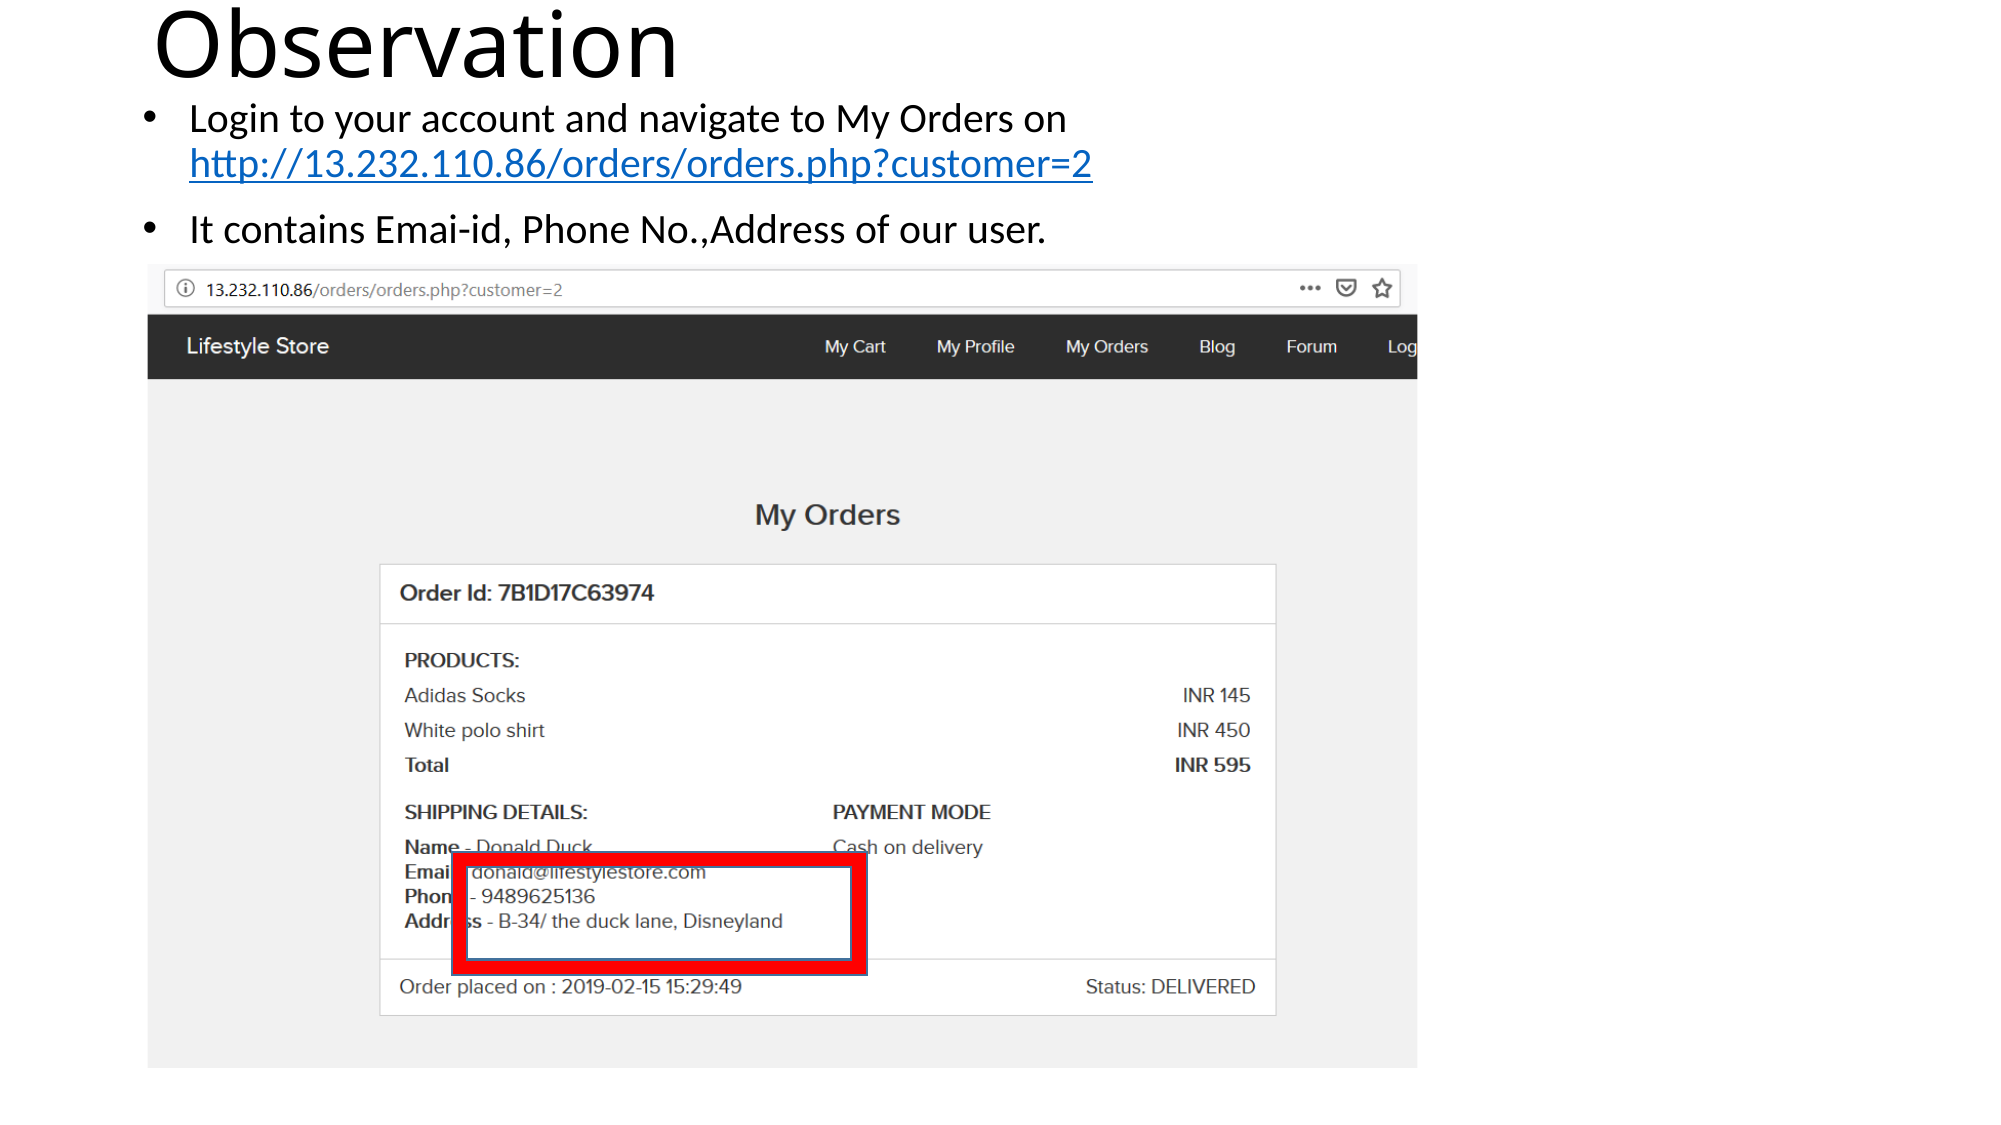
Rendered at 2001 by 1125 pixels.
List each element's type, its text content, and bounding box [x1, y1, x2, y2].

title Observation [137, 0, 1863, 157]
list Login to your account and navigate to My Orders on http://13.232.110.86/orders/orders.php?customer=2 It contains Emai-id, Phone No.,Address of our user. [127, 89, 1853, 803]
picture [147, 264, 1418, 1068]
